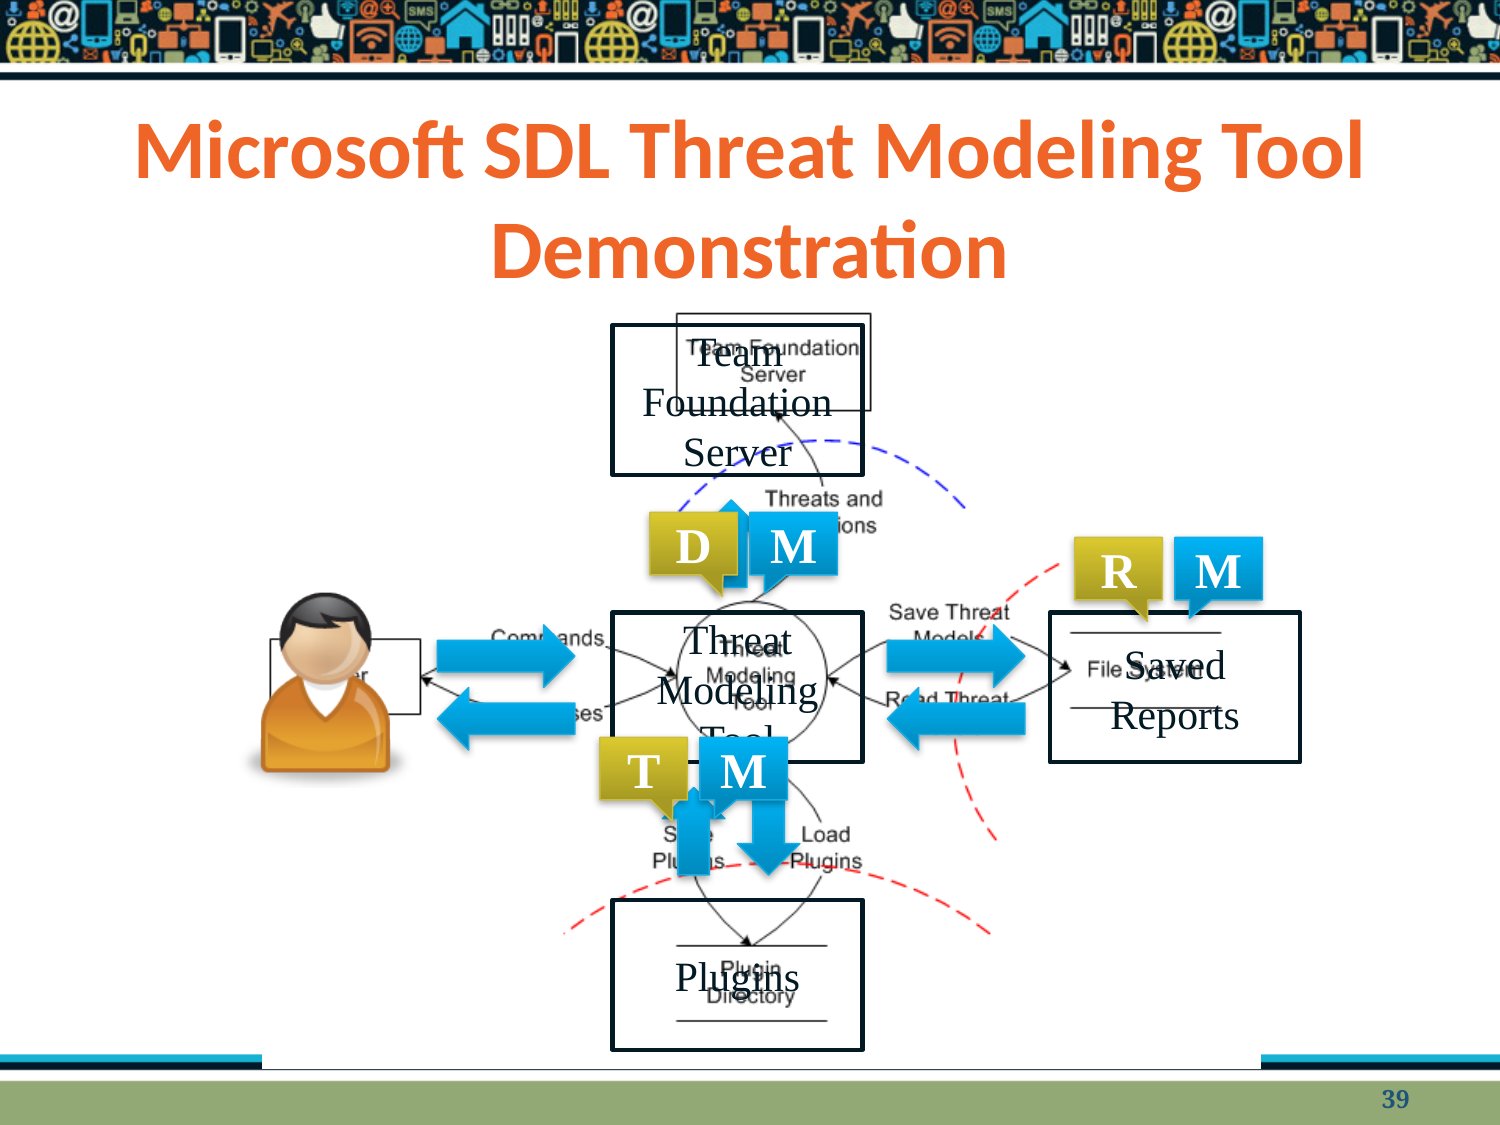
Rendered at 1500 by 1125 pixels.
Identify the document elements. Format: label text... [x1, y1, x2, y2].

picture [924, 0, 930, 8]
title Microsoft SDL Threat Modeling Tool Demonstration [75, 87, 1425, 204]
text_box Saved Reports [1265, 610, 1302, 764]
slide_number 39 [1112, 1049, 1426, 1125]
picture [0, 0, 1500, 1125]
